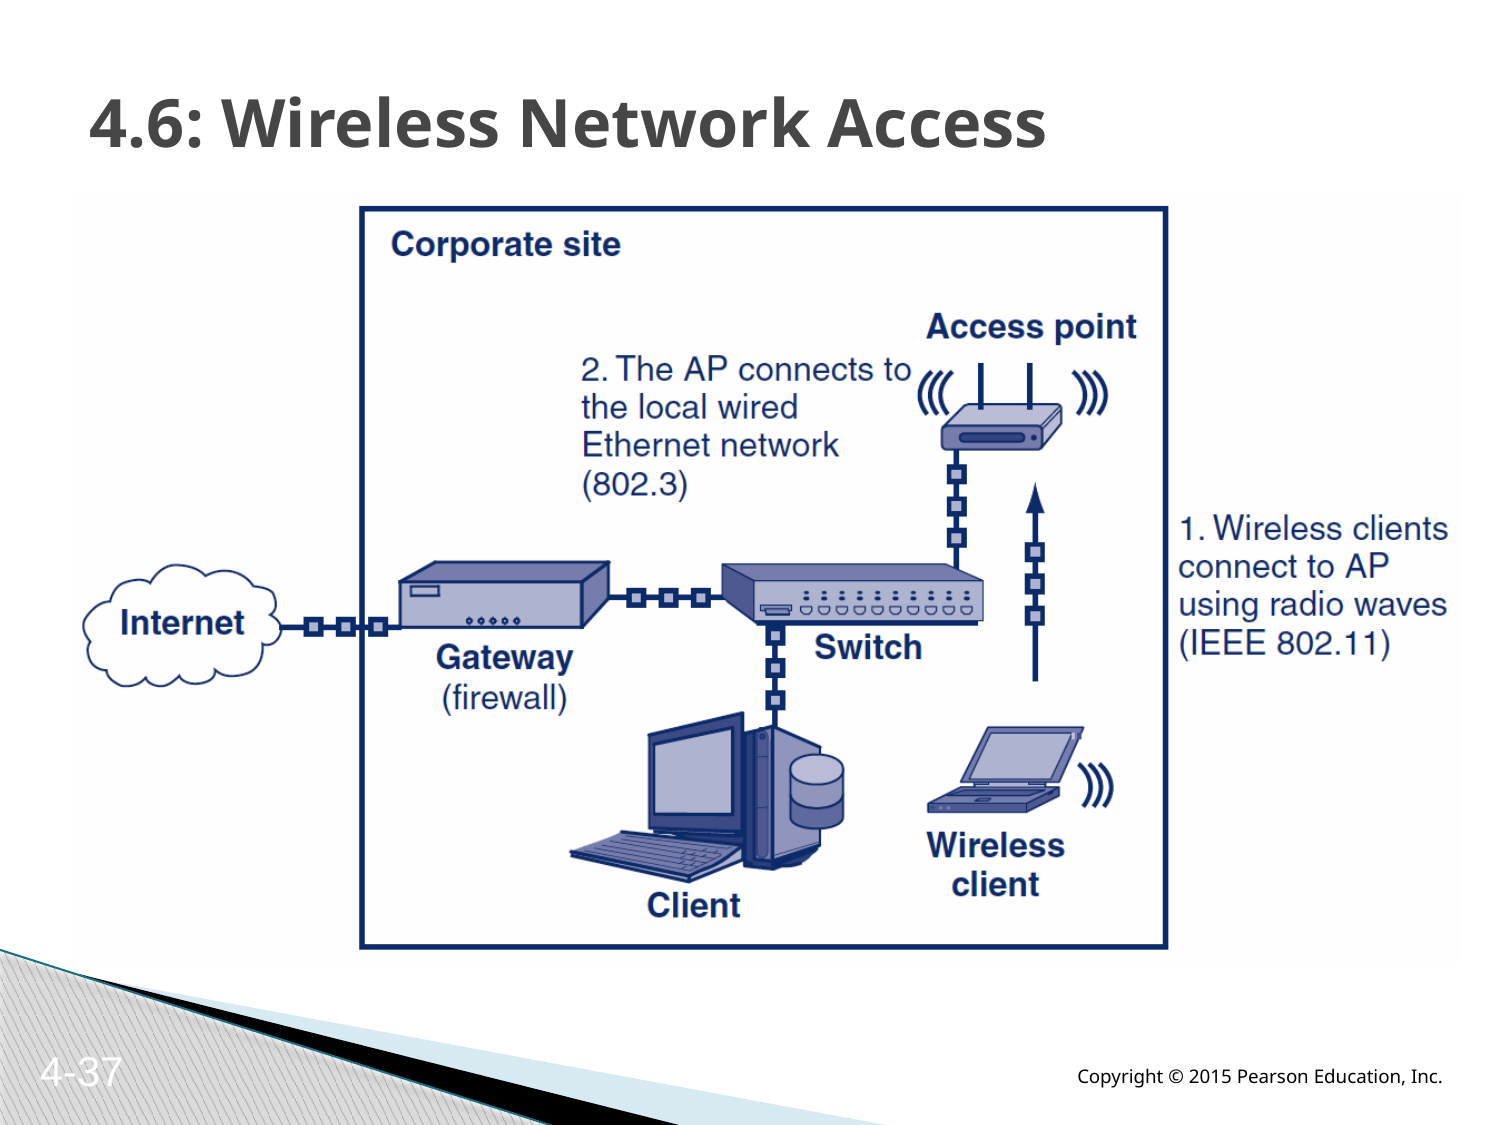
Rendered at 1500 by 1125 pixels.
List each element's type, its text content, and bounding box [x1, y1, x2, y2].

title 4.6: Wireless Network Access [75, 37, 1425, 196]
picture [71, 196, 1460, 962]
slide_number 4-37 [24, 1037, 175, 1100]
